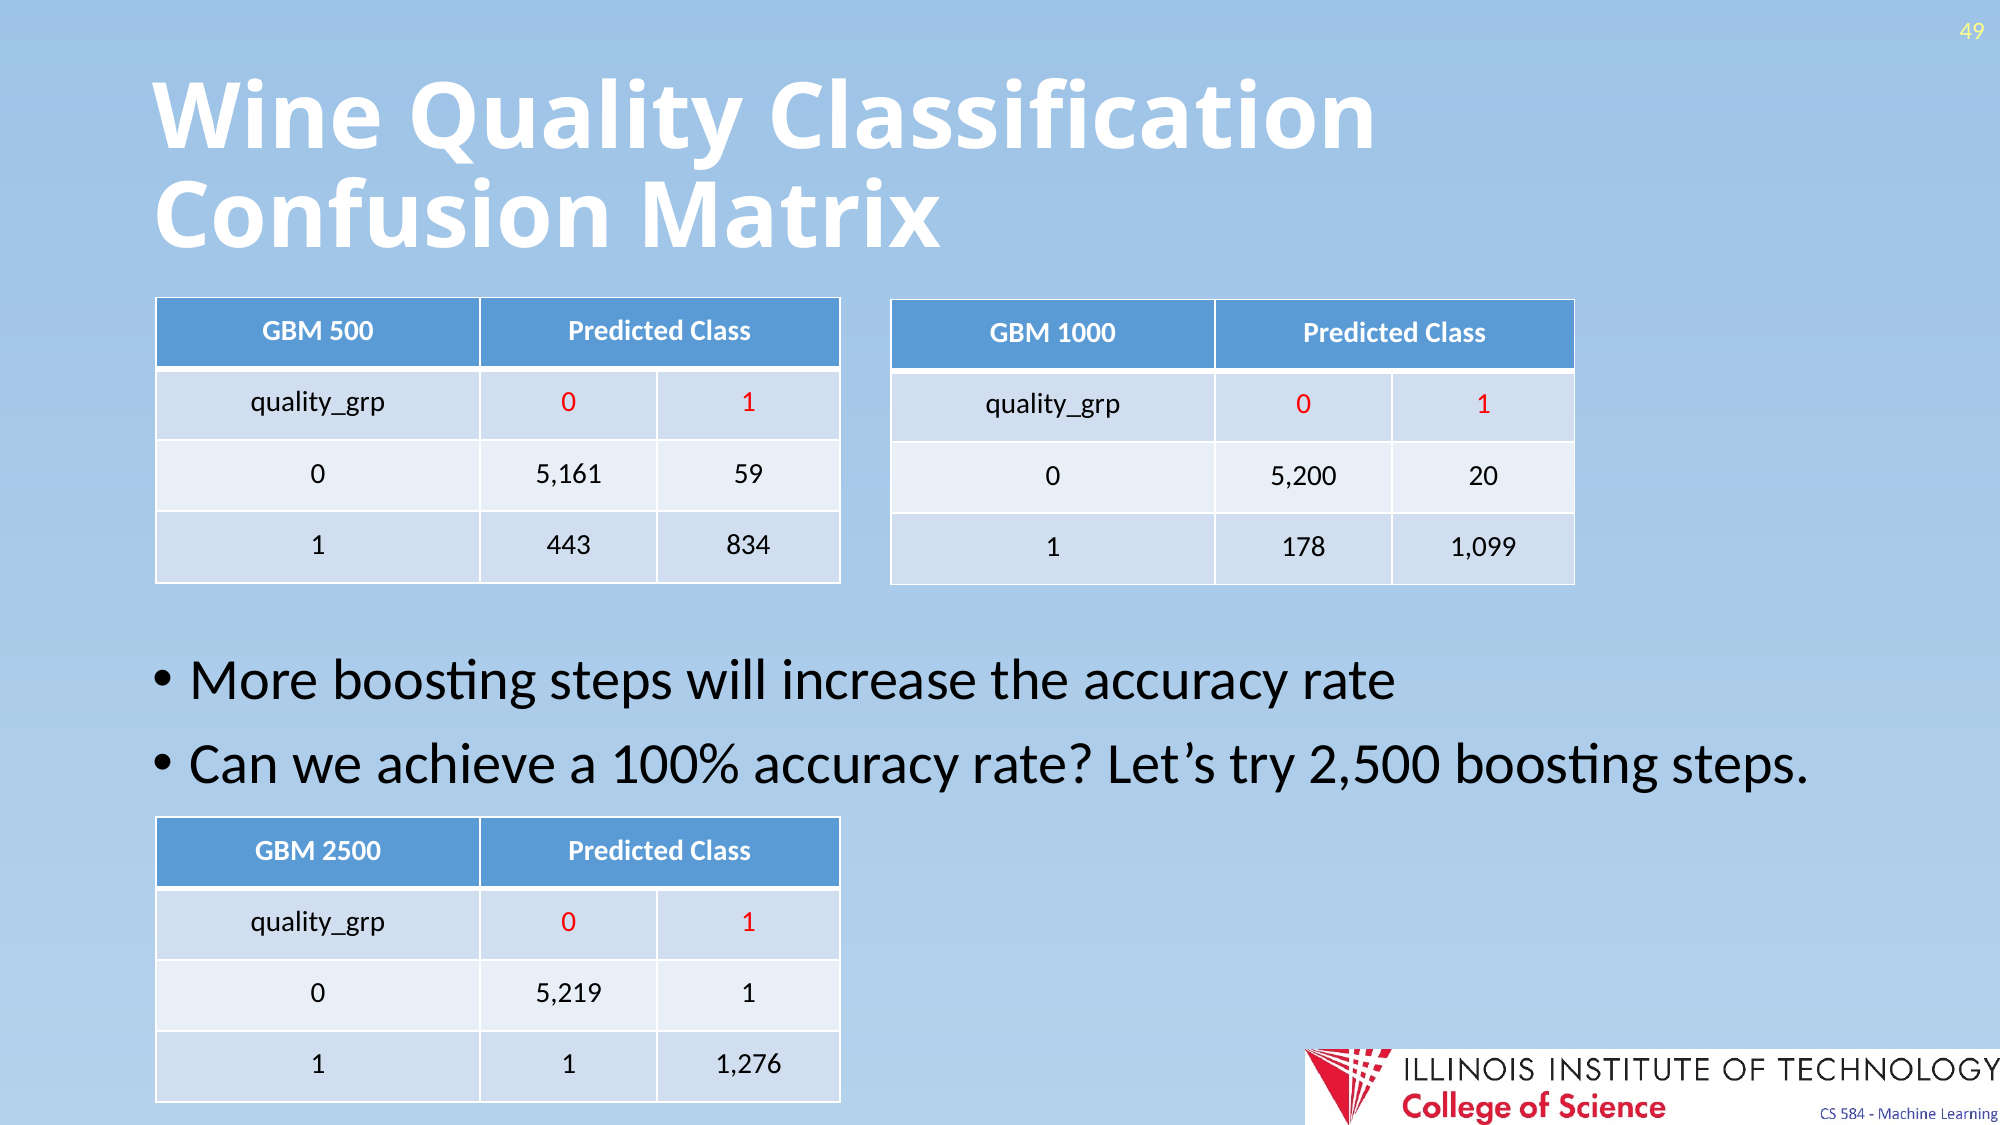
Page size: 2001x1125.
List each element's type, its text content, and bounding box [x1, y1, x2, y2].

table_cell quality_grp [157, 891, 479, 959]
table_cell 1 [157, 512, 479, 582]
table_header GBM 500 [157, 298, 479, 366]
table_cell 0 [157, 961, 479, 1030]
table_cell 1 [481, 1032, 656, 1101]
list More boosting steps will increase the accuracy rate Can we achieve a 100% accuracy rate? Let’s try 2,500 boosting steps. [137, 299, 1863, 1014]
table_cell 59 [658, 441, 839, 510]
table_cell 5,219 [481, 961, 656, 1030]
table_header GBM 1000 [892, 300, 1214, 368]
table_cell 0 [892, 443, 1214, 512]
table_header GBM 2500 [157, 818, 479, 886]
table_cell 1 [157, 1032, 479, 1101]
table_header Predicted Class [1216, 300, 1574, 368]
table_header Predicted Class [481, 298, 839, 366]
table_cell 20 [1393, 443, 1574, 512]
table_cell 1,276 [658, 1032, 839, 1101]
table_header Predicted Class [481, 818, 839, 886]
title Wine Quality Classification Confusion Matrix [137, 59, 1863, 278]
table_cell 5,161 [481, 441, 656, 510]
picture [1305, 1049, 2000, 1125]
table_cell 1 [658, 372, 839, 439]
table_cell 834 [658, 512, 839, 582]
table_cell quality_grp [157, 372, 479, 439]
table_cell 1 [1393, 374, 1574, 441]
table_cell 5,200 [1216, 443, 1391, 512]
table_cell quality_grp [892, 374, 1214, 441]
table_cell 0 [1216, 374, 1391, 441]
table_cell 0 [481, 891, 656, 959]
table_cell 0 [157, 441, 479, 510]
table_cell 0 [481, 372, 656, 439]
slide_number 49 [1550, 0, 2000, 60]
table_cell 1,099 [1393, 514, 1574, 584]
table_cell 1 [892, 514, 1214, 584]
table_cell 1 [658, 961, 839, 1030]
table_cell 443 [481, 512, 656, 582]
table_cell 1 [658, 891, 839, 959]
table_cell 178 [1216, 514, 1391, 584]
